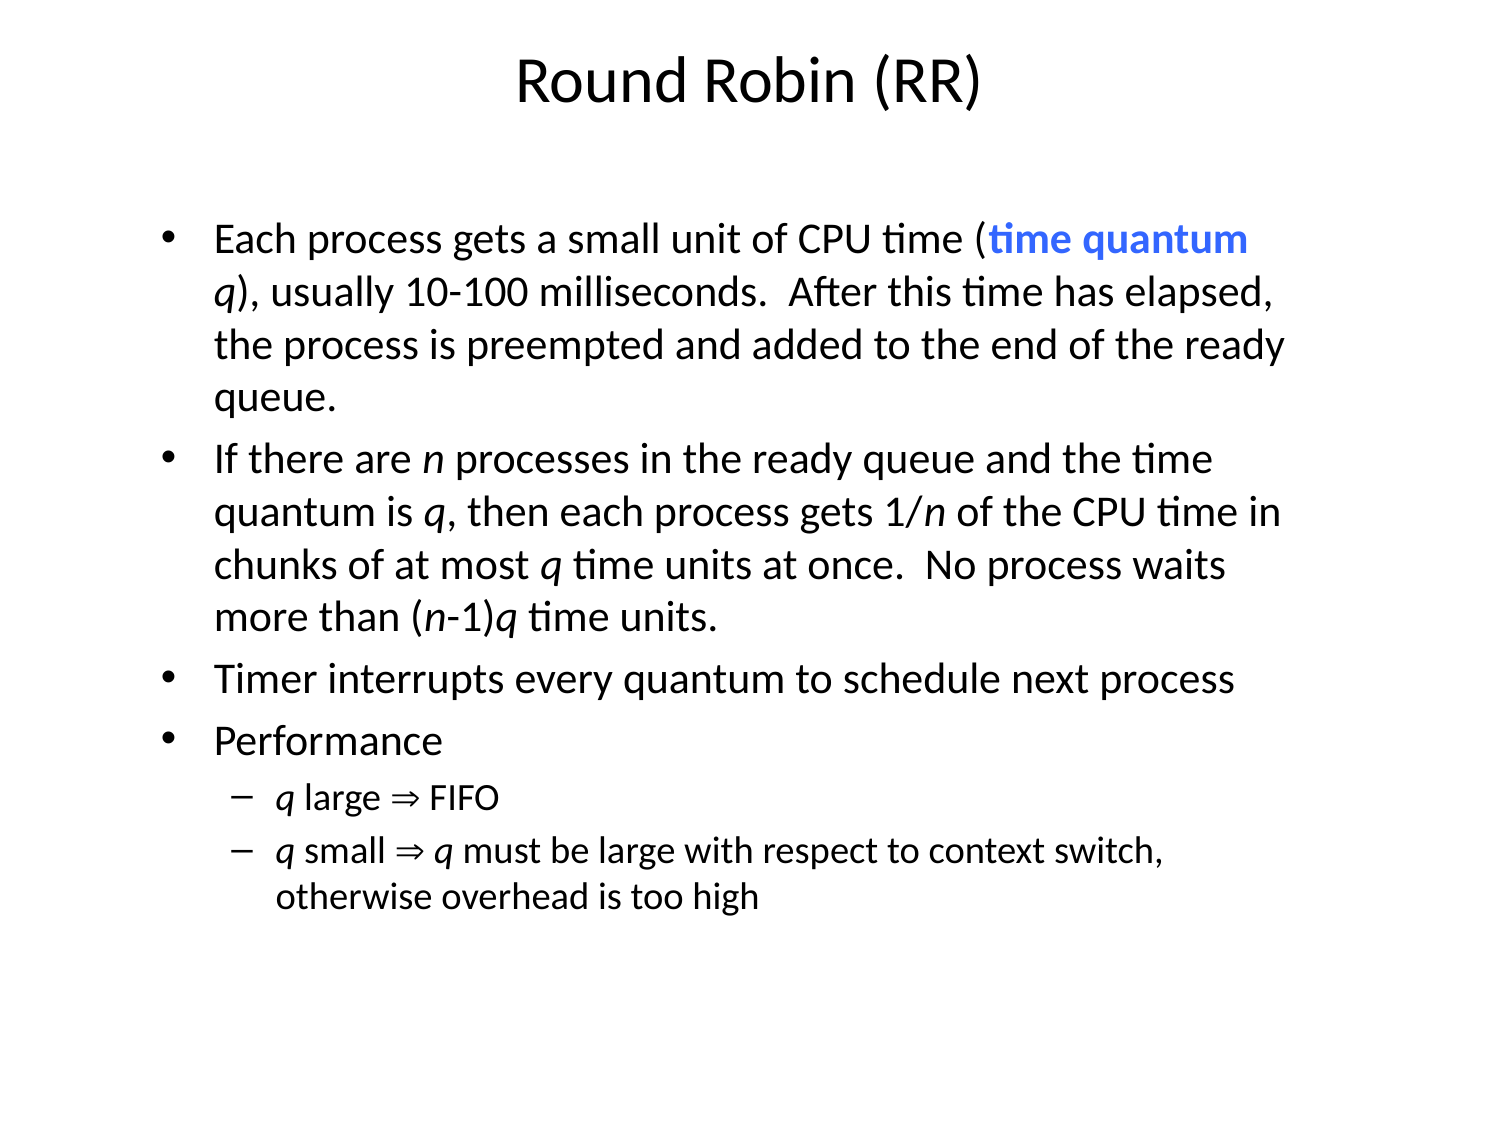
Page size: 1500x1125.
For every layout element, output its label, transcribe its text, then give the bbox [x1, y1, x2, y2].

list Each process gets a small unit of CPU time (time quantum q), usually 10-100 milliseconds. After this time has elapsed, the process is preempted and added to the end of the ready queue. If there are n processes in the ready queue and the time quantum is q, then each process gets 1/n of the CPU time in chunks of at most q time units at once. No process waits more than (n-1)q time units. Timer interrupts every quantum to schedule next process Performance q large  FIFO q small  q must be large with respect to context switch, otherwise overhead is too high [145, 202, 1319, 938]
title Round Robin (RR) [75, 28, 1425, 124]
